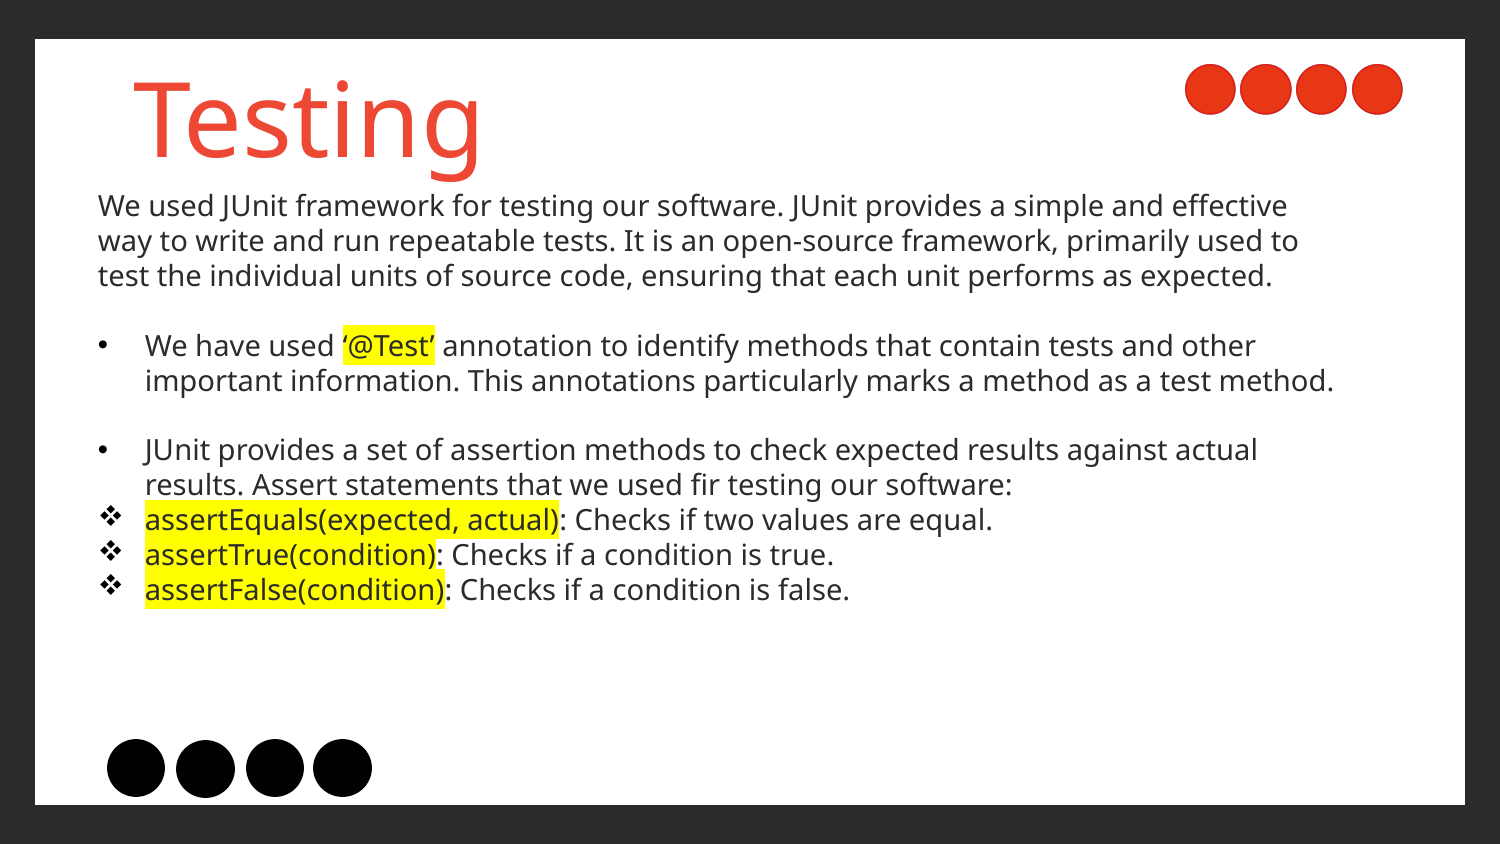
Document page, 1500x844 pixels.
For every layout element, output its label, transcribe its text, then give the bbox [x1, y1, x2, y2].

picture [1185, 64, 1236, 116]
picture [1296, 64, 1347, 116]
title Testing [118, 38, 1382, 132]
picture [313, 739, 372, 798]
picture [1240, 64, 1292, 116]
picture [107, 739, 165, 798]
picture [245, 739, 304, 798]
picture [176, 739, 235, 798]
picture [1351, 64, 1403, 116]
text_box We used JUnit framework for testing our software. JUnit provides a simple and effective way to write and run repeatable tests. It is an open-source framework, primarily used to test the individual units of source code, ensuring that each unit performs as expected. We have used ‘@Test’ annotation to identify methods that contain tests and other important information. This annotations particularly marks a method as a test method. JUnit provides a set of assertion methods to check expected results against actual results. Assert statements that we used fir testing our software: assertEquals(expected, actual): Checks if two values are equal. assertTrue(condition): Checks if a condition is true. assertFalse(condition): Checks if a condition is false. [82, 171, 1347, 736]
